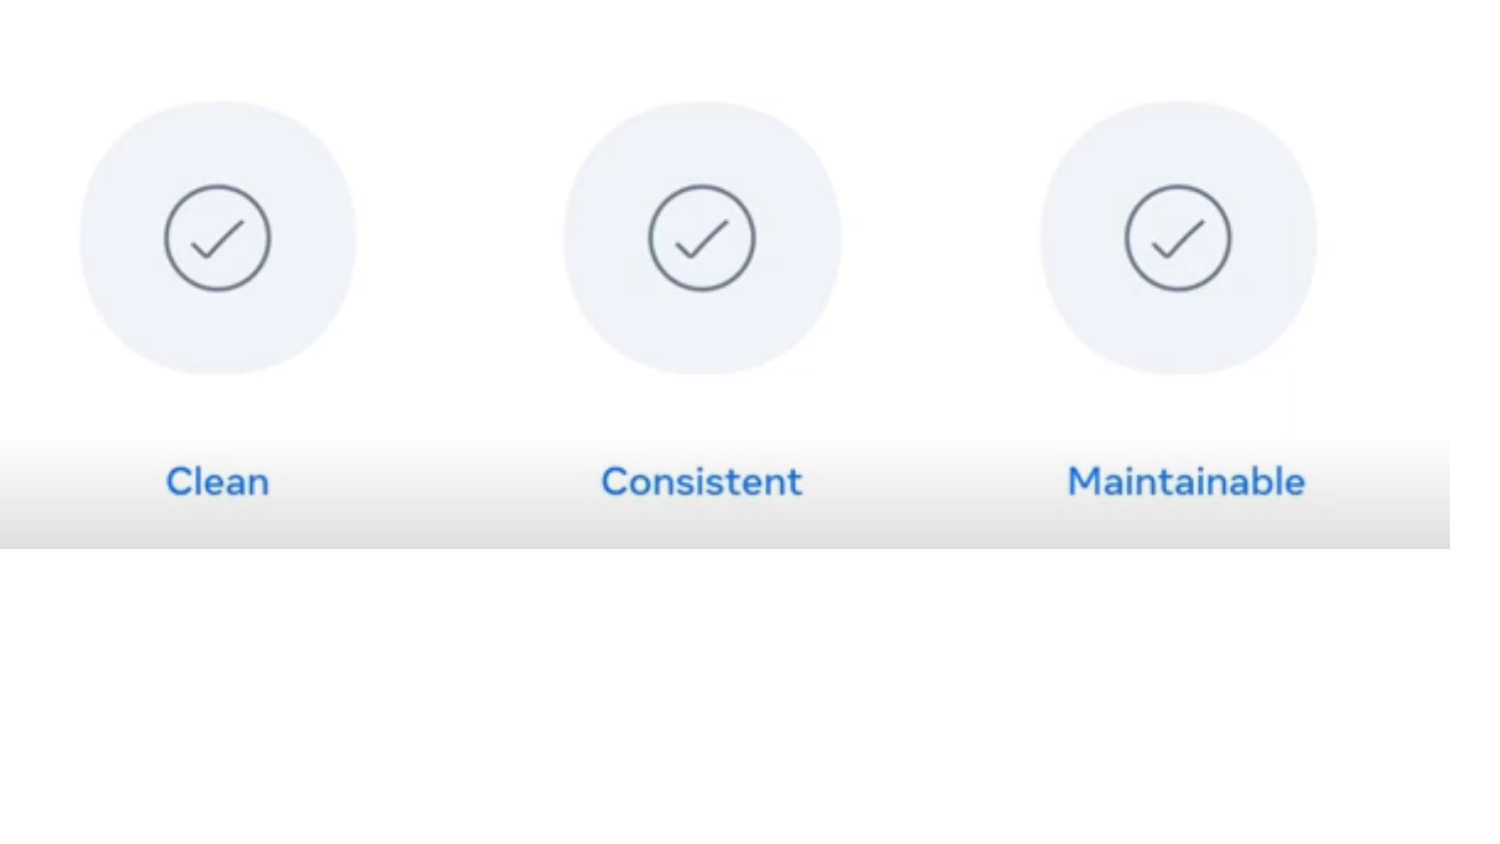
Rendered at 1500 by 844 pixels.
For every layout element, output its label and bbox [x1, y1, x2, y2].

picture [0, 0, 1451, 550]
